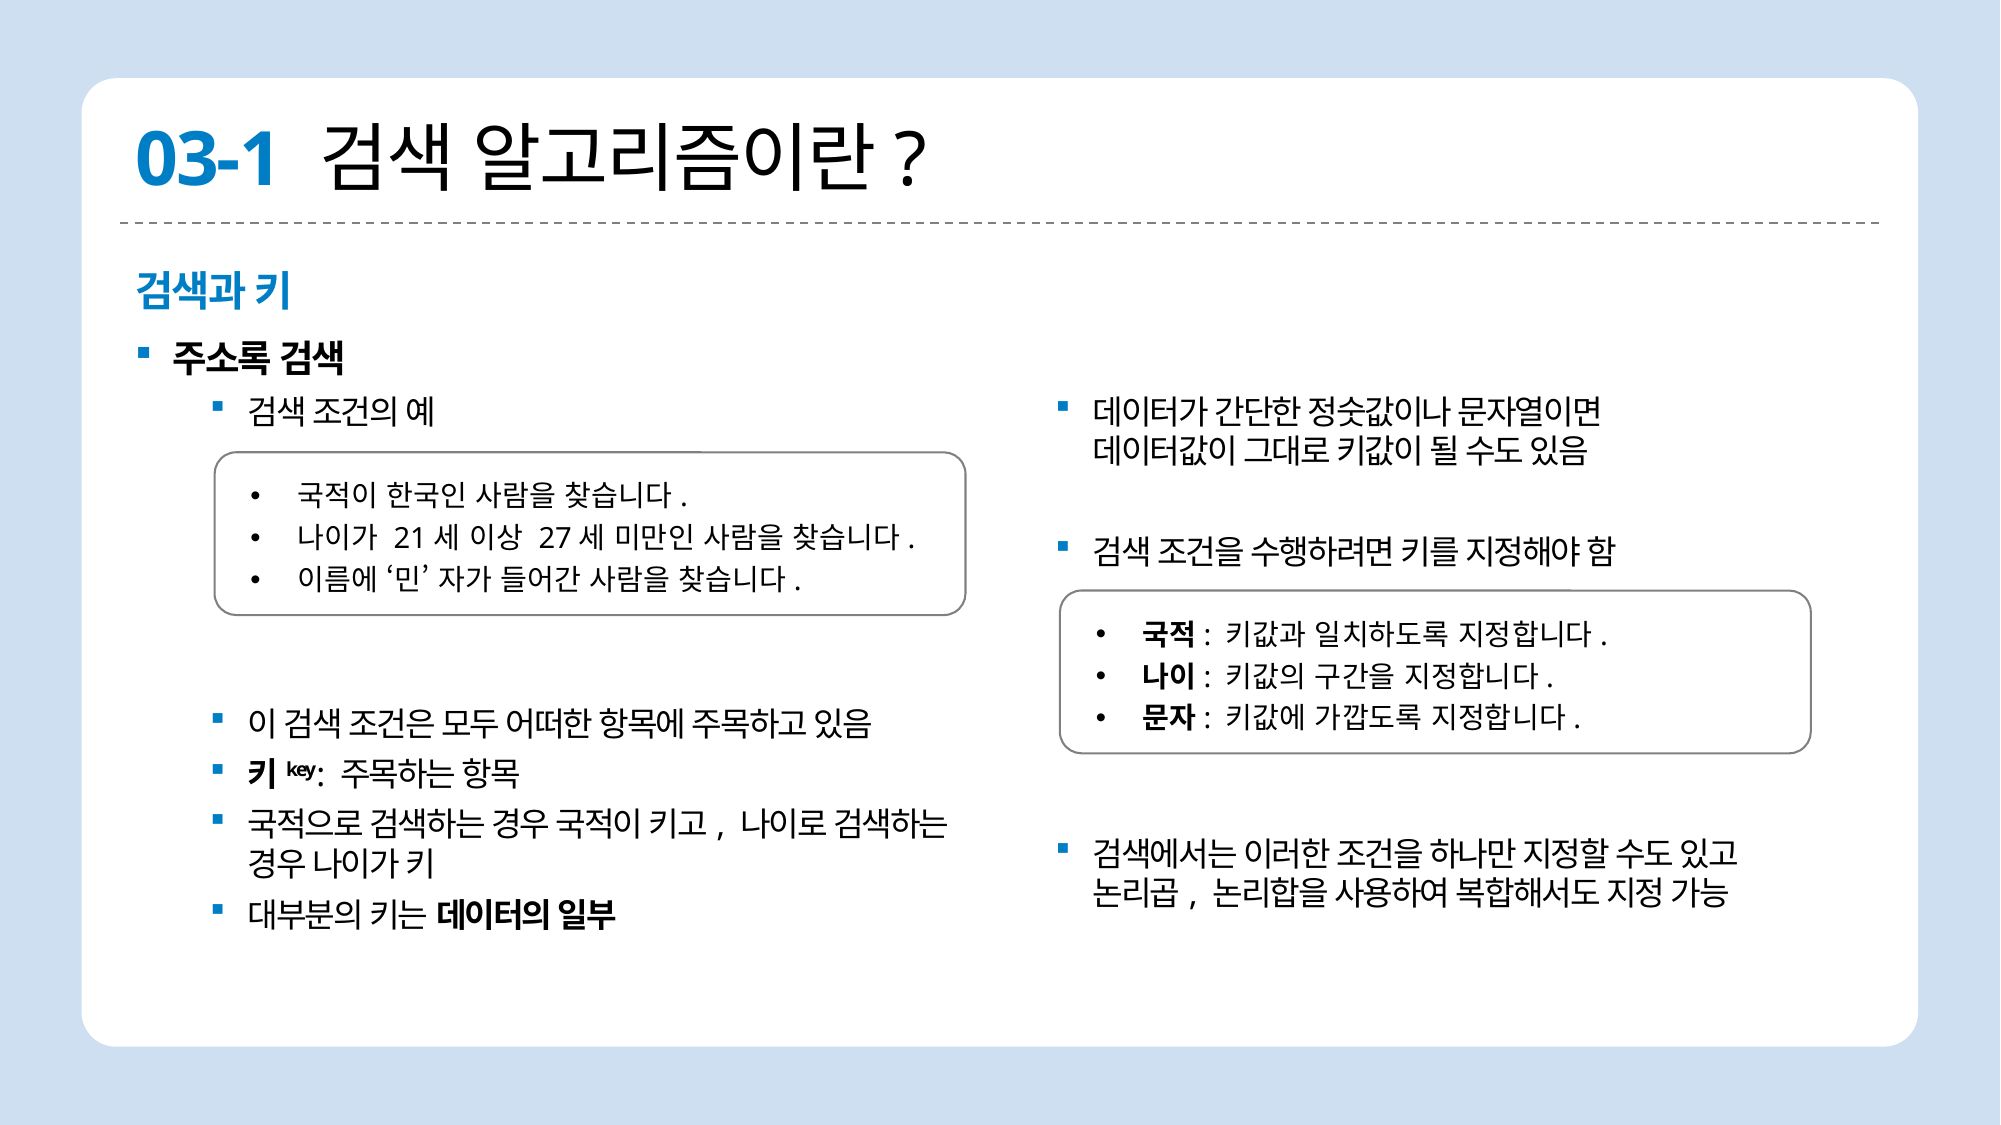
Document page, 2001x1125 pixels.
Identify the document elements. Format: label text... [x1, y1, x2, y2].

text_box 국적이 한국인 사람을 찾습니다. 나이가 21세 이상 27세 미만인 사람을 찾습니다. 이름에 ‘민’ 자가 들어간 사람을 찾습니다. [213, 451, 967, 617]
text_box 데이터가 간단한 정숫값이나 문자열이면 데이터값이 그대로 키값이 될 수도 있음 검색 조건을 수행하려면 키를 지정해야 함 검색에서는 이러한 조건을 하나만 지정할 수도 있고 논리곱, 논리합을 사용하여 복합해서도 지정 가능 [965, 257, 1880, 1009]
title 03-1 검색 알고리즘이란? [120, 109, 1880, 209]
list 검색과 키 주소록 검색 검색 조건의 예 이 검색 조건은 모두 어떠한 항목에 주목하고 있음 키key: 주목하는 항목 국적으로 검색하는 경우 국적이 키고, 나이로 검색하는 경우 나이가 키 대부분의 키는 데이터의 일부 [120, 257, 965, 1009]
text_box 국적: 키값과 일치하도록 지정합니다. 나이: 키값의 구간을 지정합니다. 문자: 키값에 가깝도록 지정합니다. [1058, 589, 1812, 755]
